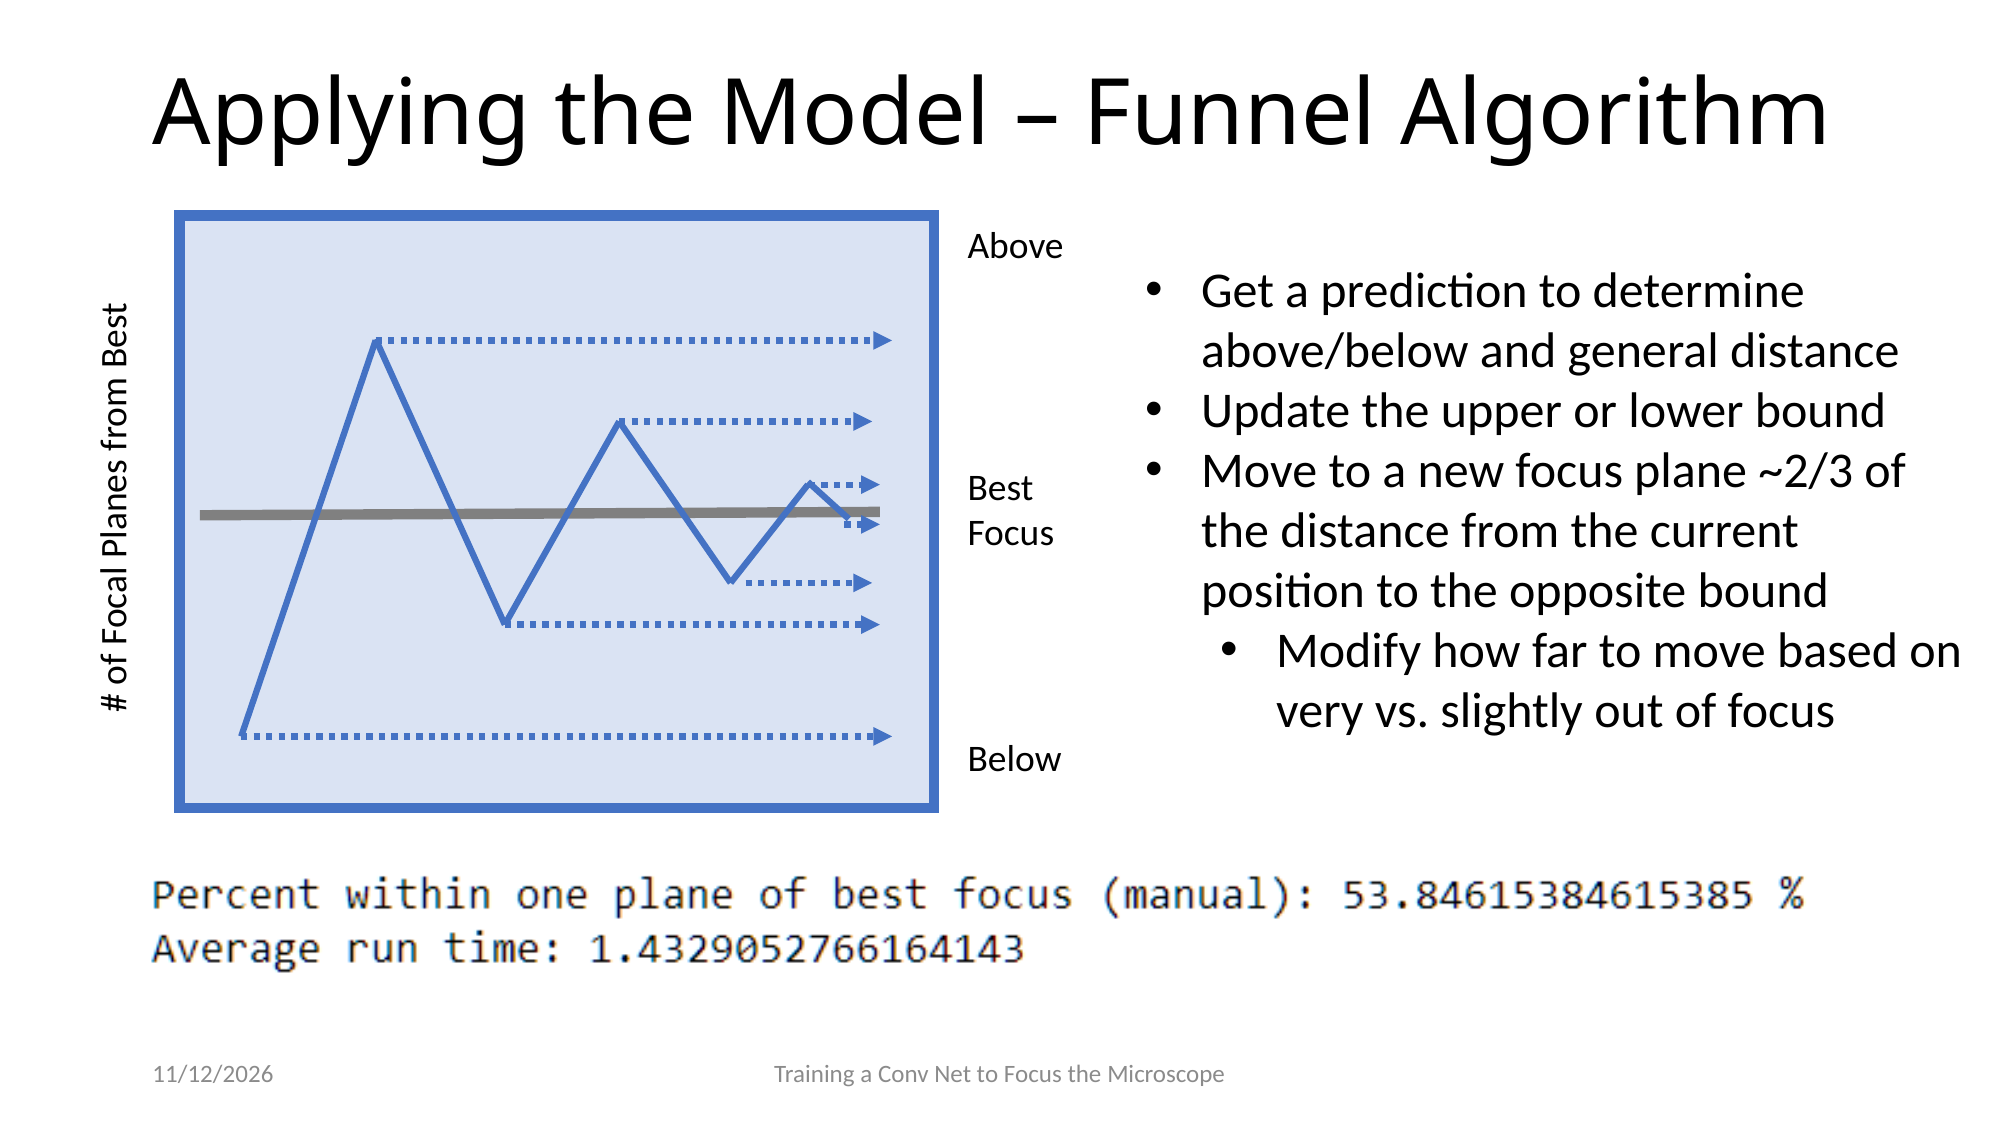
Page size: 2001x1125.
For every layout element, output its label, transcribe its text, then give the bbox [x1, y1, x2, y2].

text_box Get a prediction to determine above/below and general distance Update the upper or lower bound Move to a new focus plane ~2/3 of the distance from the current position to the opposite bound Modify how far to move based on very vs. slightly out of focus [1135, 250, 1988, 806]
footer Training a Conv Net to Focus the Microscope [662, 1042, 1338, 1103]
picture [121, 848, 1879, 980]
title Applying the Model – Funnel Algorithm [137, 6, 1863, 224]
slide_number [137, 1042, 588, 1103]
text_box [81, 213, 1135, 809]
